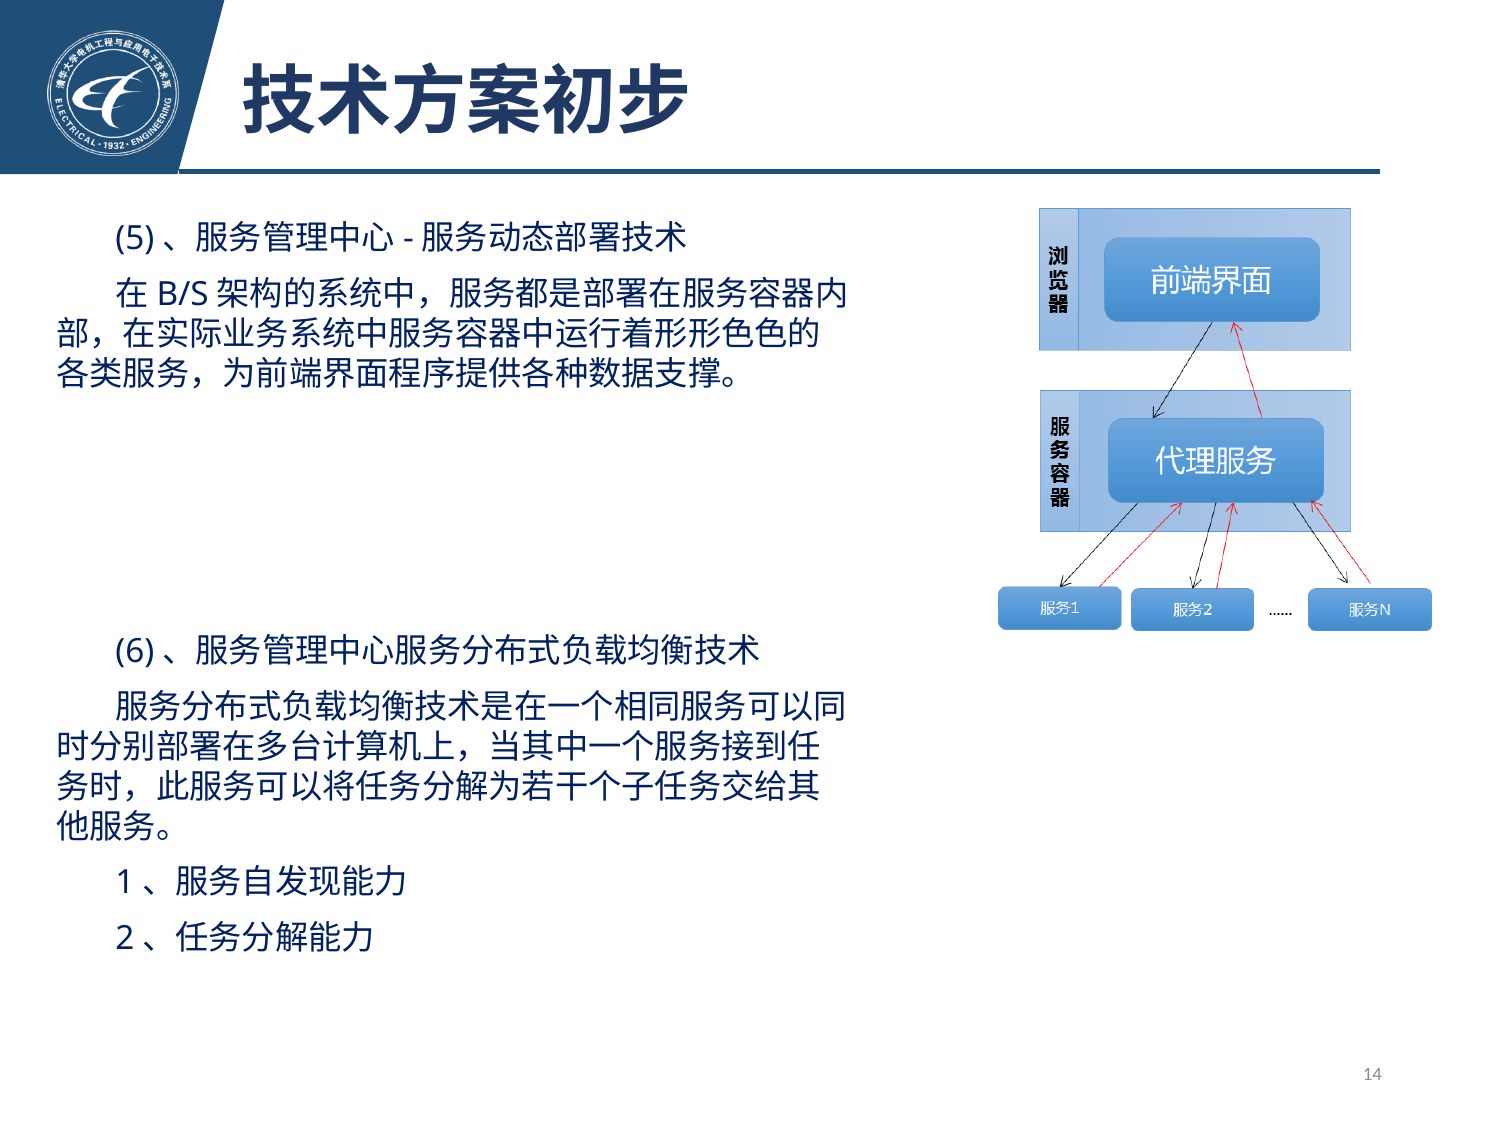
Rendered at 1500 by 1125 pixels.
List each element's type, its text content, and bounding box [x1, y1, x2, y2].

picture [998, 208, 1432, 631]
title 技术方案初步 [226, 33, 1397, 174]
slide_number 14 [1059, 1042, 1397, 1103]
text_box (5)、服务管理中心-服务动态部署技术 在B/S架构的系统中，服务都是部署在服务容器内部，在实际业务系统中服务容器中运行着形形色色的各类服务，为前端界面程序提供各种数据支撑。 (6)、服务管理中心服务分布式负载均衡技术 服务分布式负载均衡技术是在一个相同服务可以同时分别部署在多台计算机上，当其中一个服务接到任务时，此服务可以将任务分解为若干个子任务交给其他服务。 1、服务自发现能力 2、任务分解能力 [41, 208, 866, 381]
